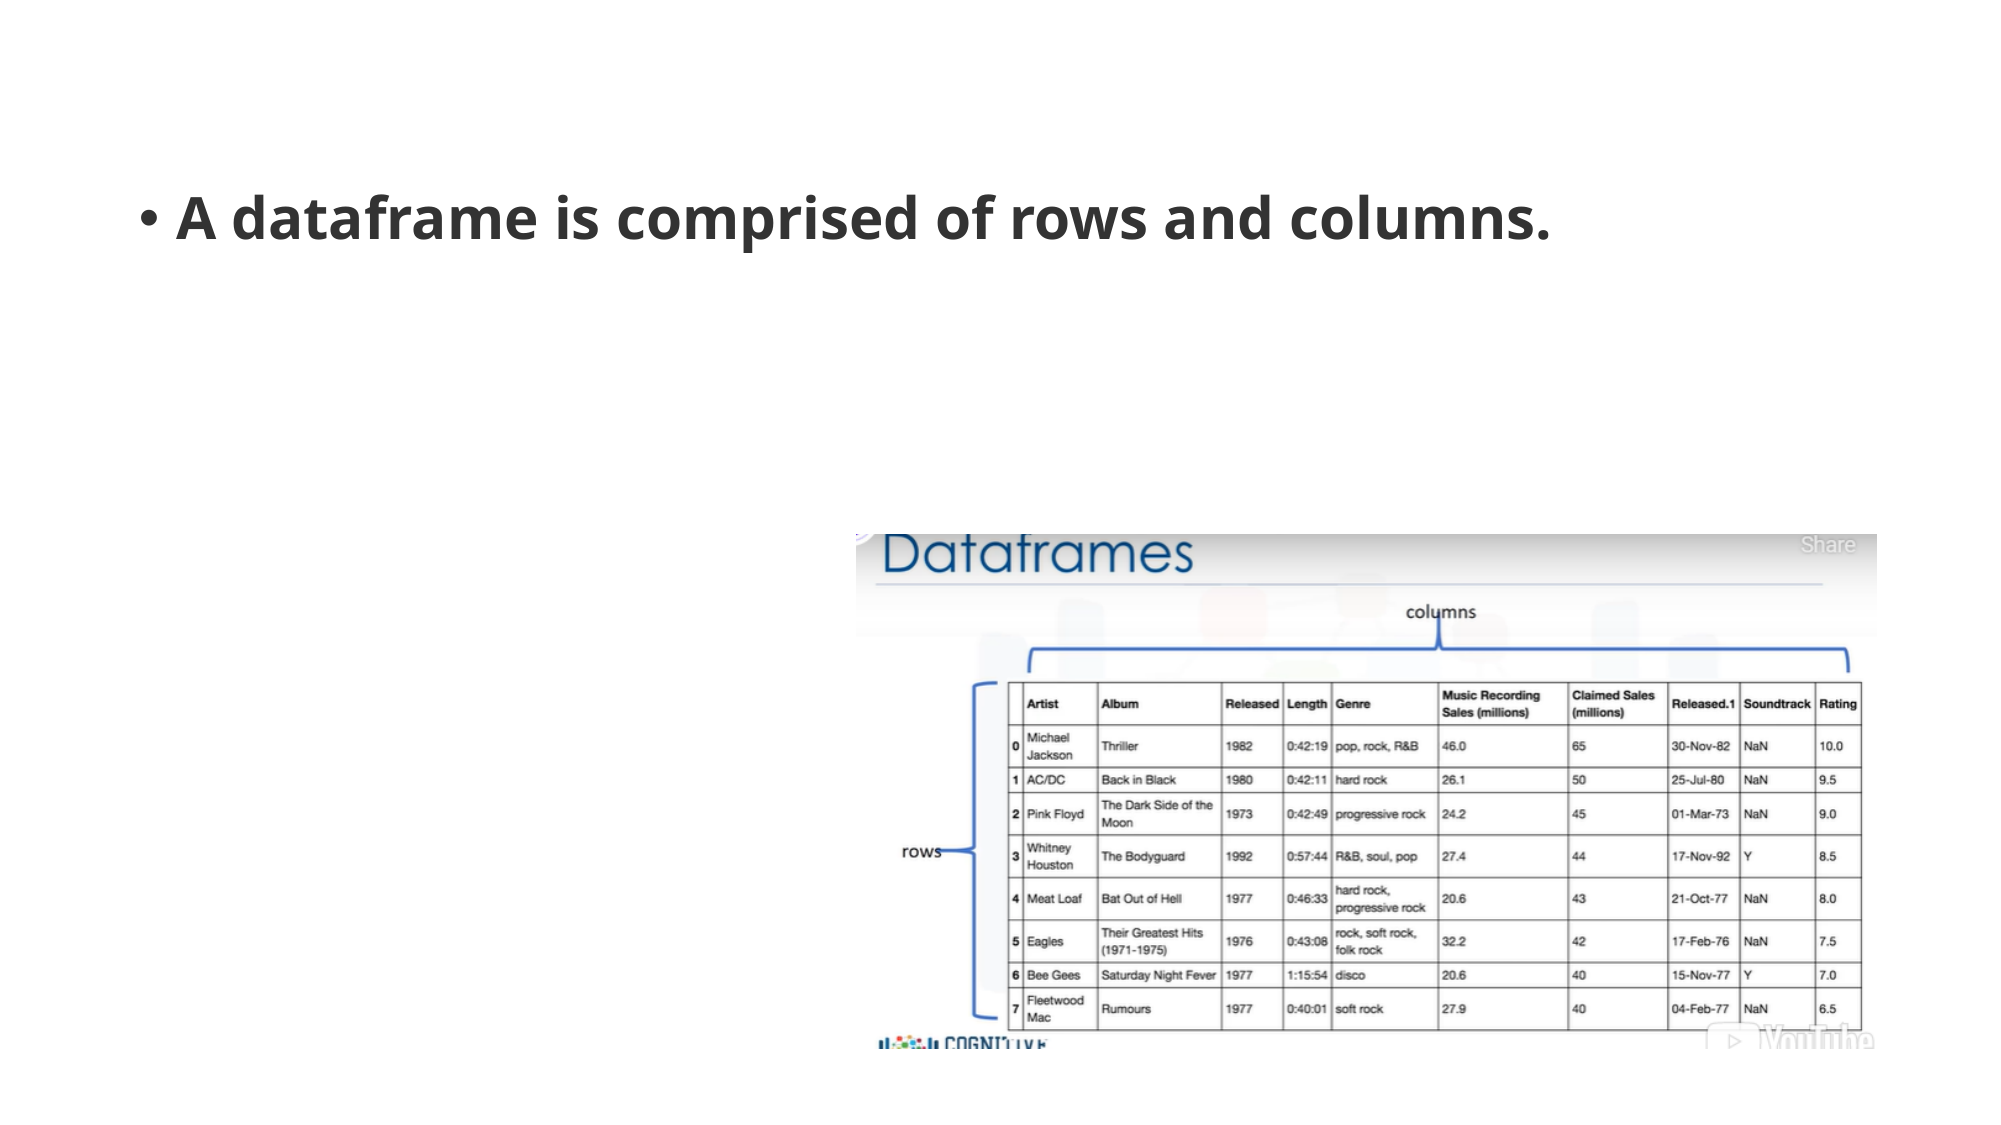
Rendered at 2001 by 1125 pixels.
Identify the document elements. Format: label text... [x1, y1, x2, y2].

picture [856, 534, 1877, 1049]
list A dataframe is comprised of rows and columns. [123, 182, 1863, 1014]
